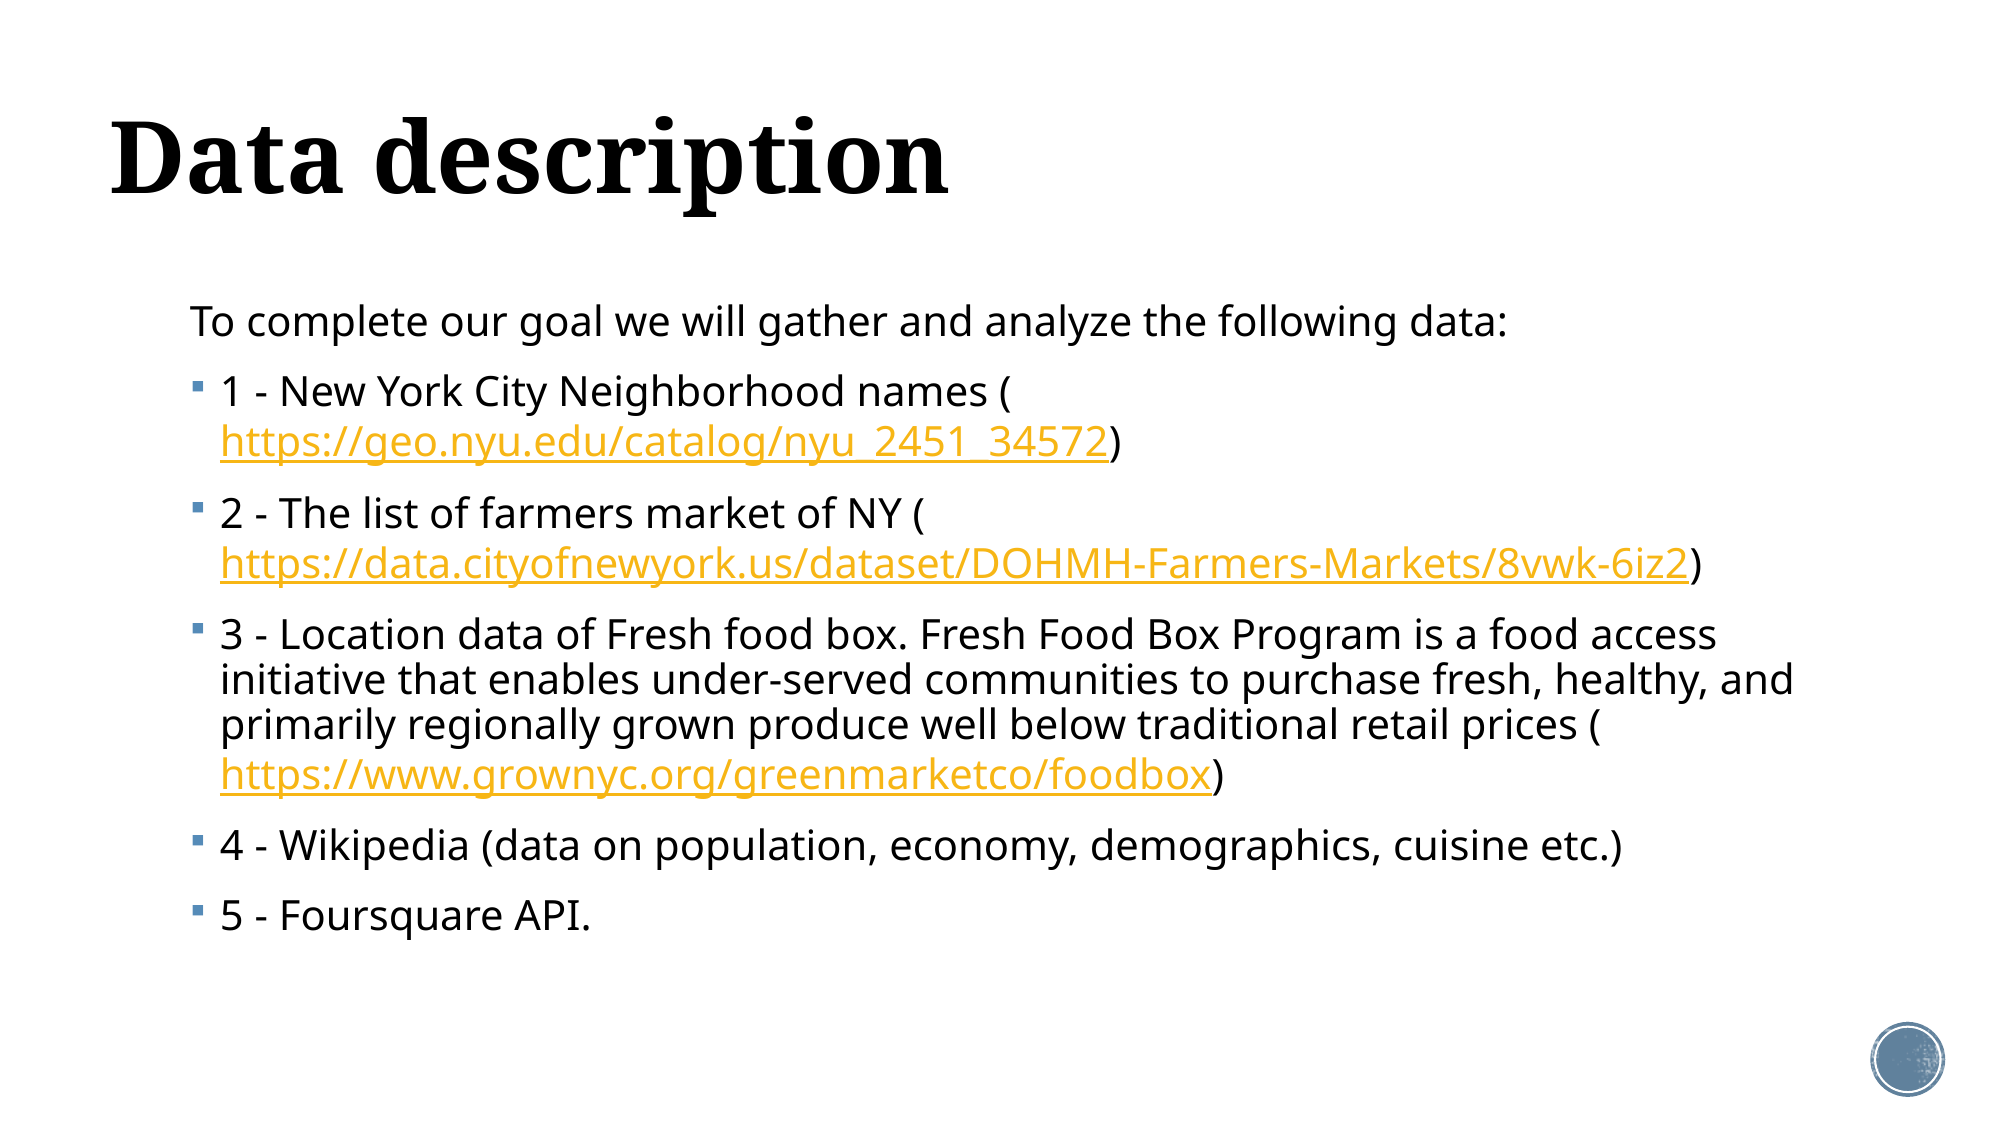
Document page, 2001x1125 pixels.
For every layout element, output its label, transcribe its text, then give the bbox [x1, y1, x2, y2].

title Data description [94, 29, 1745, 294]
list To complete our goal we will gather and analyze the following data: 1 - New York City Neighborhood names (https://geo.nyu.edu/catalog/nyu_2451_34572) 2 - The list of farmers market of NY (https://data.cityofnewyork.us/dataset/DOHMH-Farmers-Markets/8vwk-6iz2) 3 - Location data of Fresh food box. Fresh Food Box Program is a food access initiative that enables under-served communities to purchase fresh, healthy, and primarily regionally grown produce well below traditional retail prices (https://www.grownyc.org/greenmarketco/foodbox) 4 - Wikipedia (data on population, economy, demographics, cuisine etc.) 5 - Foursquare API. [174, 293, 1825, 958]
